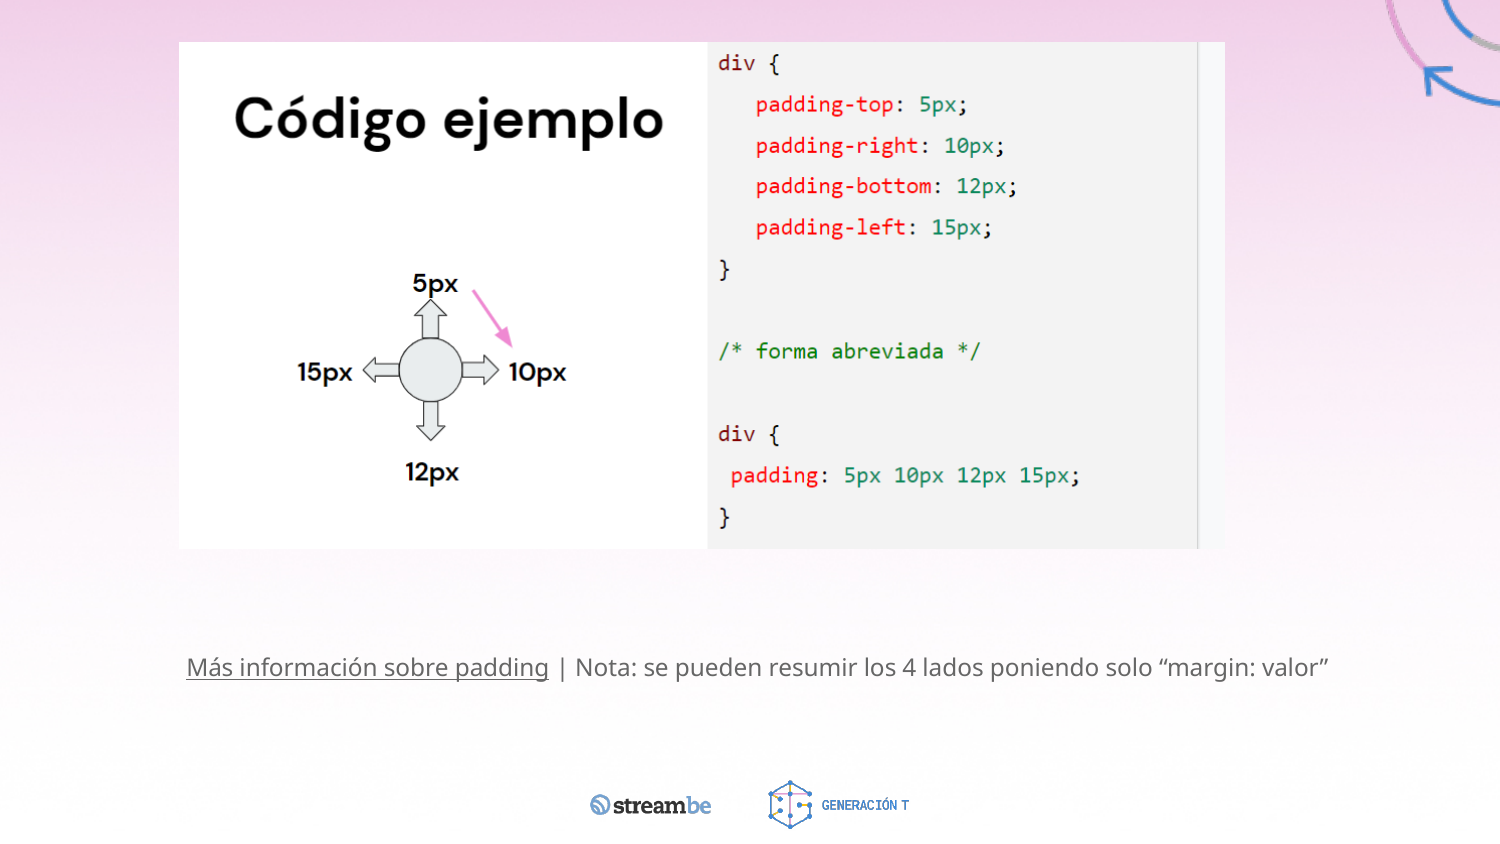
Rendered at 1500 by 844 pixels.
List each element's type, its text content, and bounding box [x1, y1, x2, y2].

picture [0, 0, 1500, 844]
subtitle Más información sobre padding | Nota: se pueden resumir los 4 lados poniendo solo “margin: valor” [158, 647, 1353, 713]
